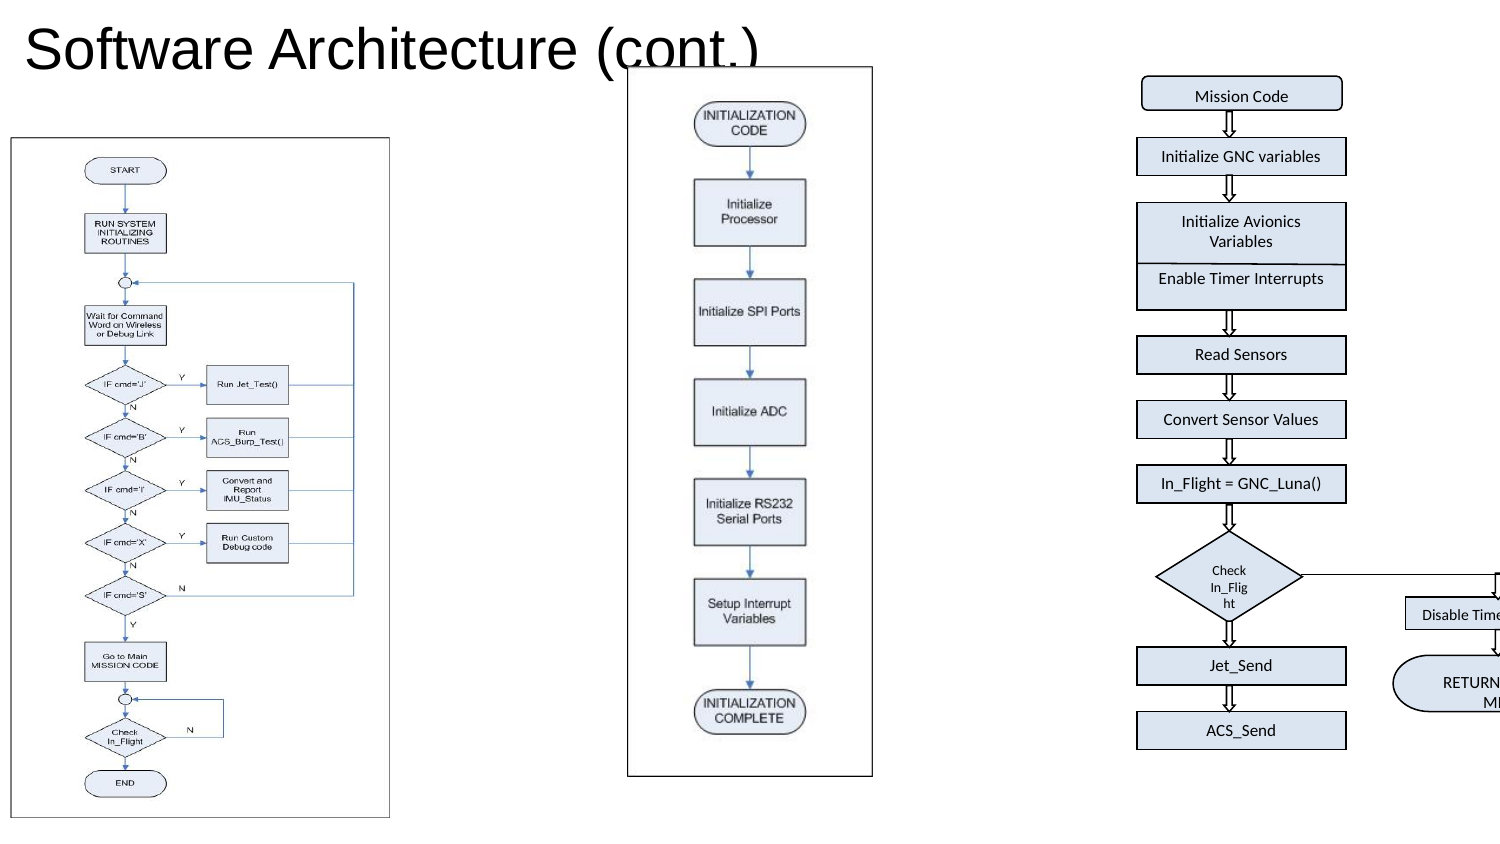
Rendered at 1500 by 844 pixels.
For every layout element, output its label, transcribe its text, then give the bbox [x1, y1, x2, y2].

title Software Architecture (cont.) [10, 0, 1089, 91]
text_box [1136, 75, 1500, 750]
picture [9, 137, 390, 818]
picture [627, 66, 873, 778]
